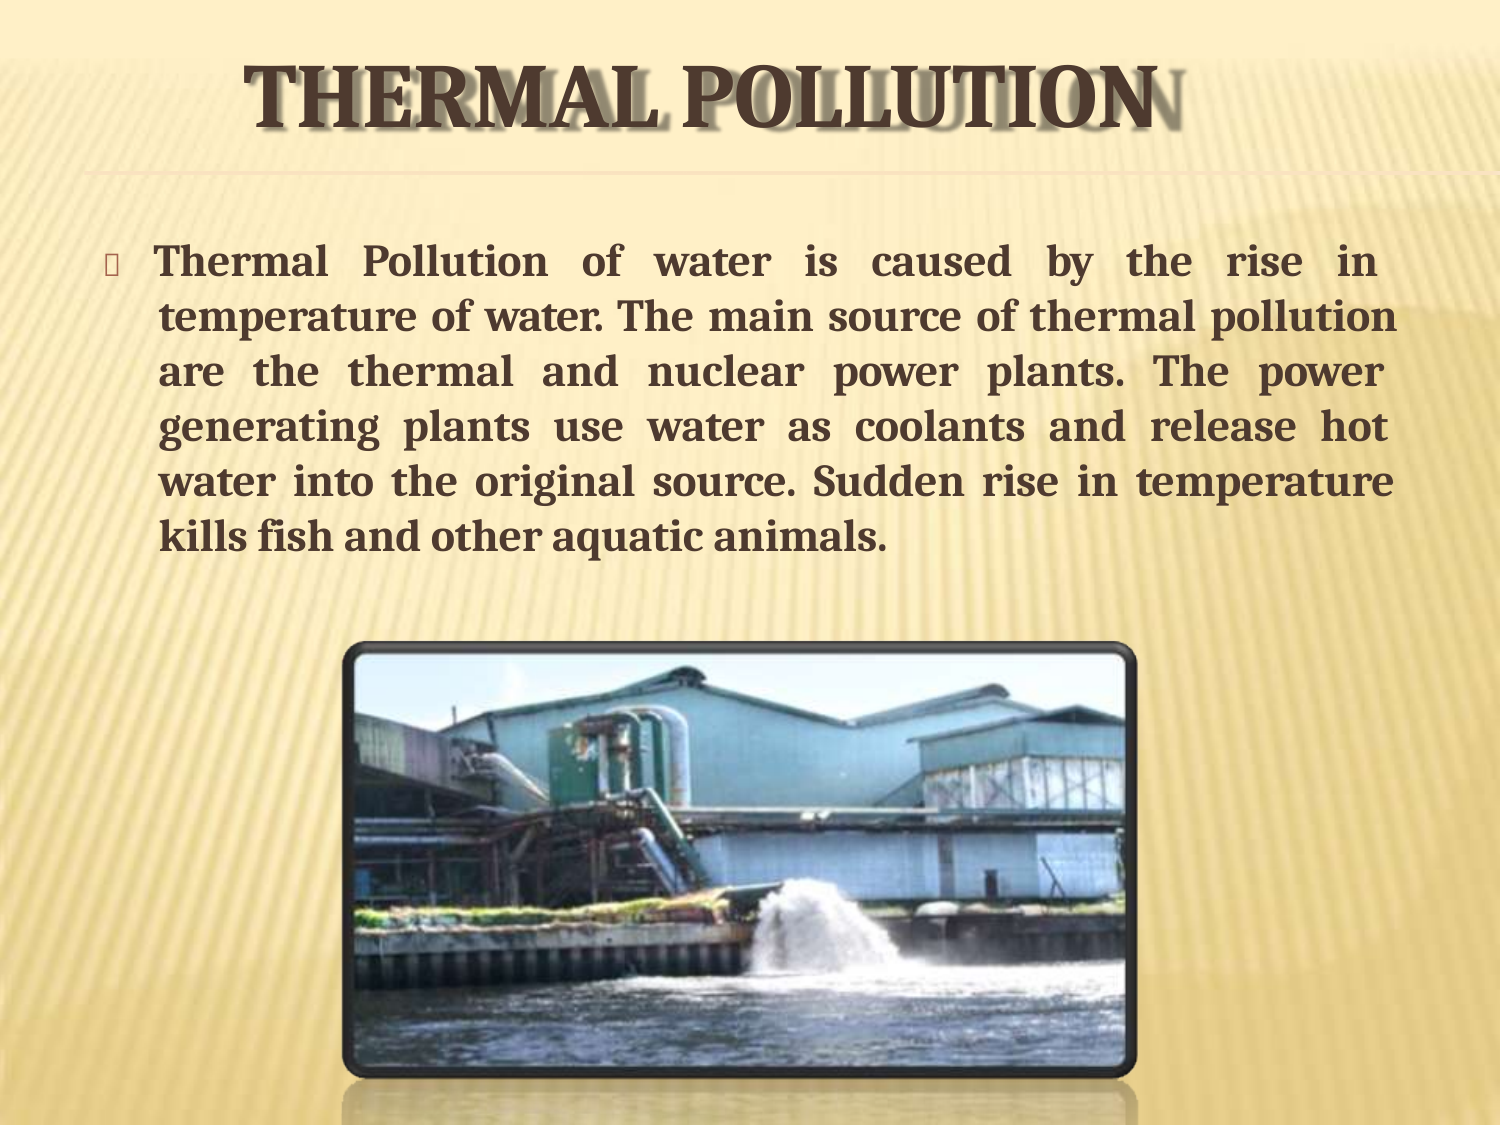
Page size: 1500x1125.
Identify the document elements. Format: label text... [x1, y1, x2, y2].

text_box  Thermal Pollution of water is caused by the rise in temperature of water. The main source of thermal pollution are the thermal and nuclear power plants. The power generating plants use water as coolants and release hot water into the original source. Sudden rise in temperature kills fish and other aquatic animals. [100, 229, 1413, 561]
title THERMAL POLLUTION [241, 34, 1189, 225]
text_box [337, 639, 1143, 1125]
picture [0, 0, 1500, 1125]
text_box [186, 9, 1250, 157]
